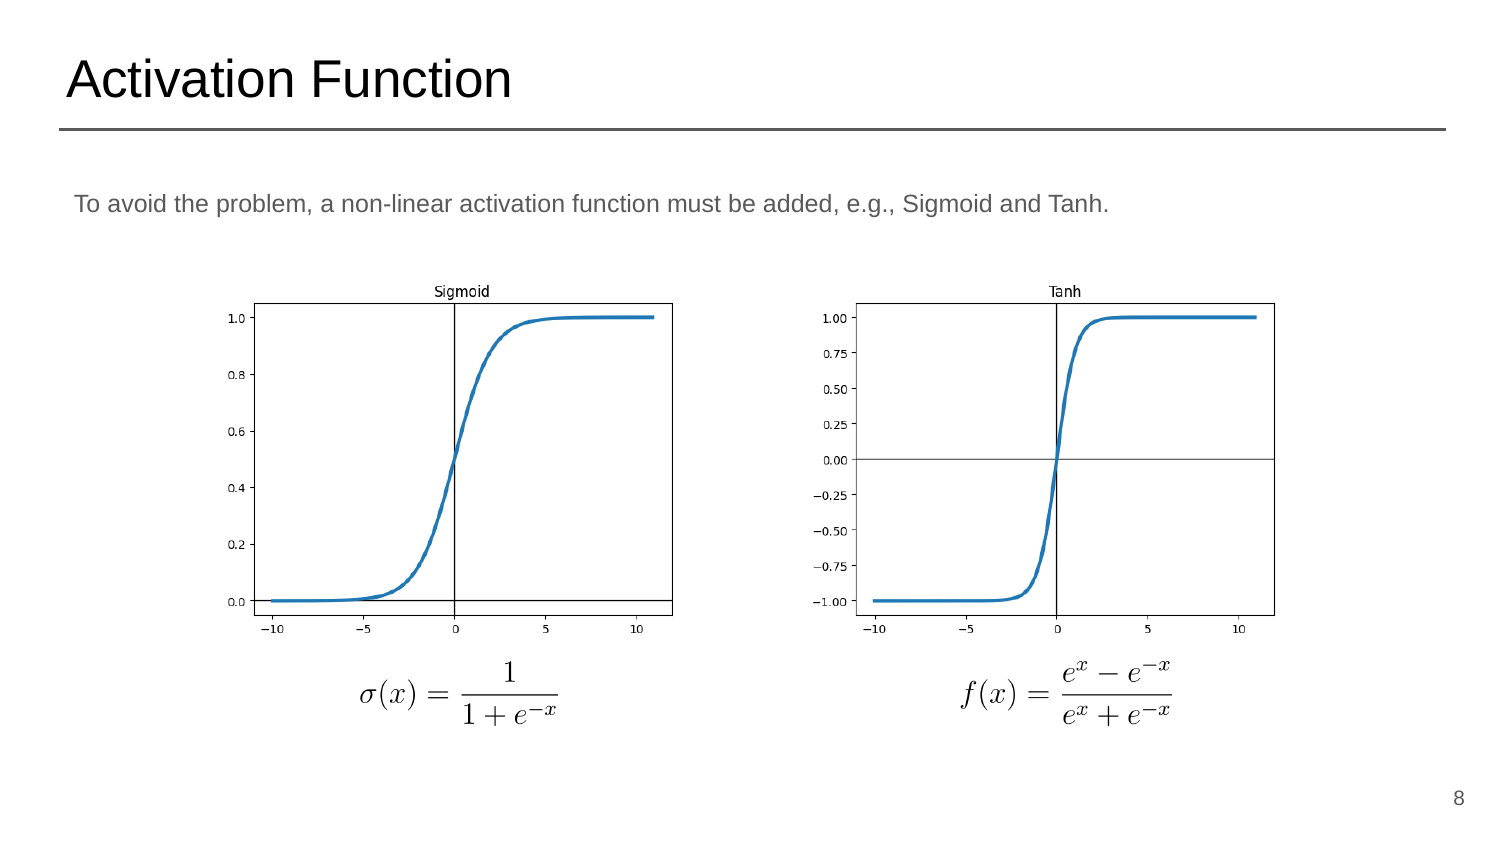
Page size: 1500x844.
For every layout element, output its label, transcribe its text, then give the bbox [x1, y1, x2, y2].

list To avoid the problem, a non-linear activation function must be added, e.g., Sigmoid and Tanh. [58, 172, 1141, 678]
title Activation Function [51, 29, 1449, 124]
slide_number ‹#› [1389, 764, 1480, 830]
picture [959, 660, 1172, 726]
picture [803, 276, 1282, 643]
picture [359, 660, 558, 726]
picture [218, 276, 679, 643]
